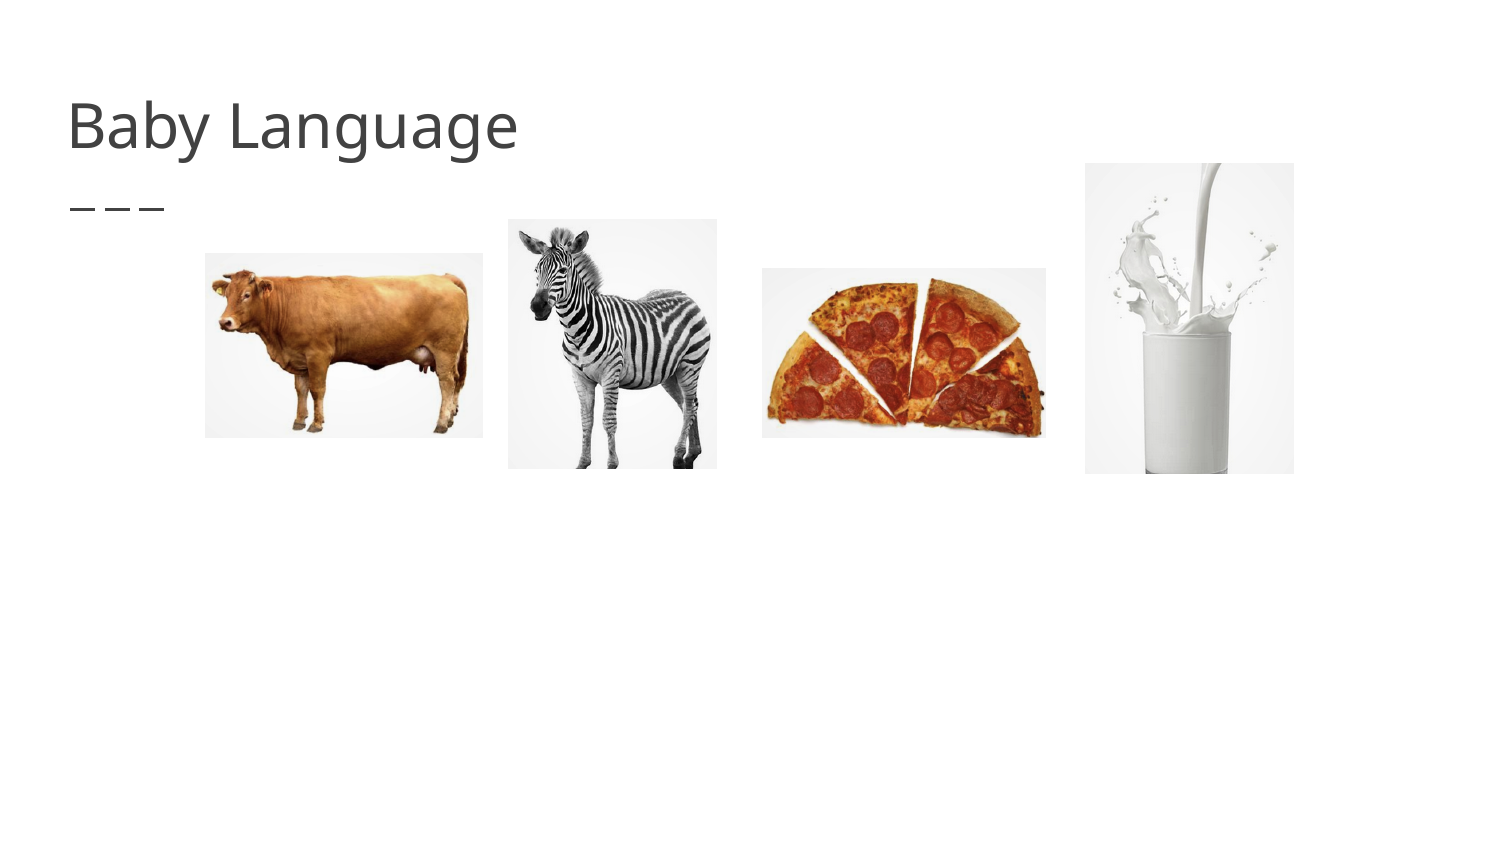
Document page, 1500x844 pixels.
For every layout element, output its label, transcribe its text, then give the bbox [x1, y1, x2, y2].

picture [1085, 163, 1294, 475]
picture [204, 253, 483, 438]
title Baby Language [51, 61, 1449, 182]
picture [508, 219, 717, 469]
picture [762, 268, 1046, 438]
